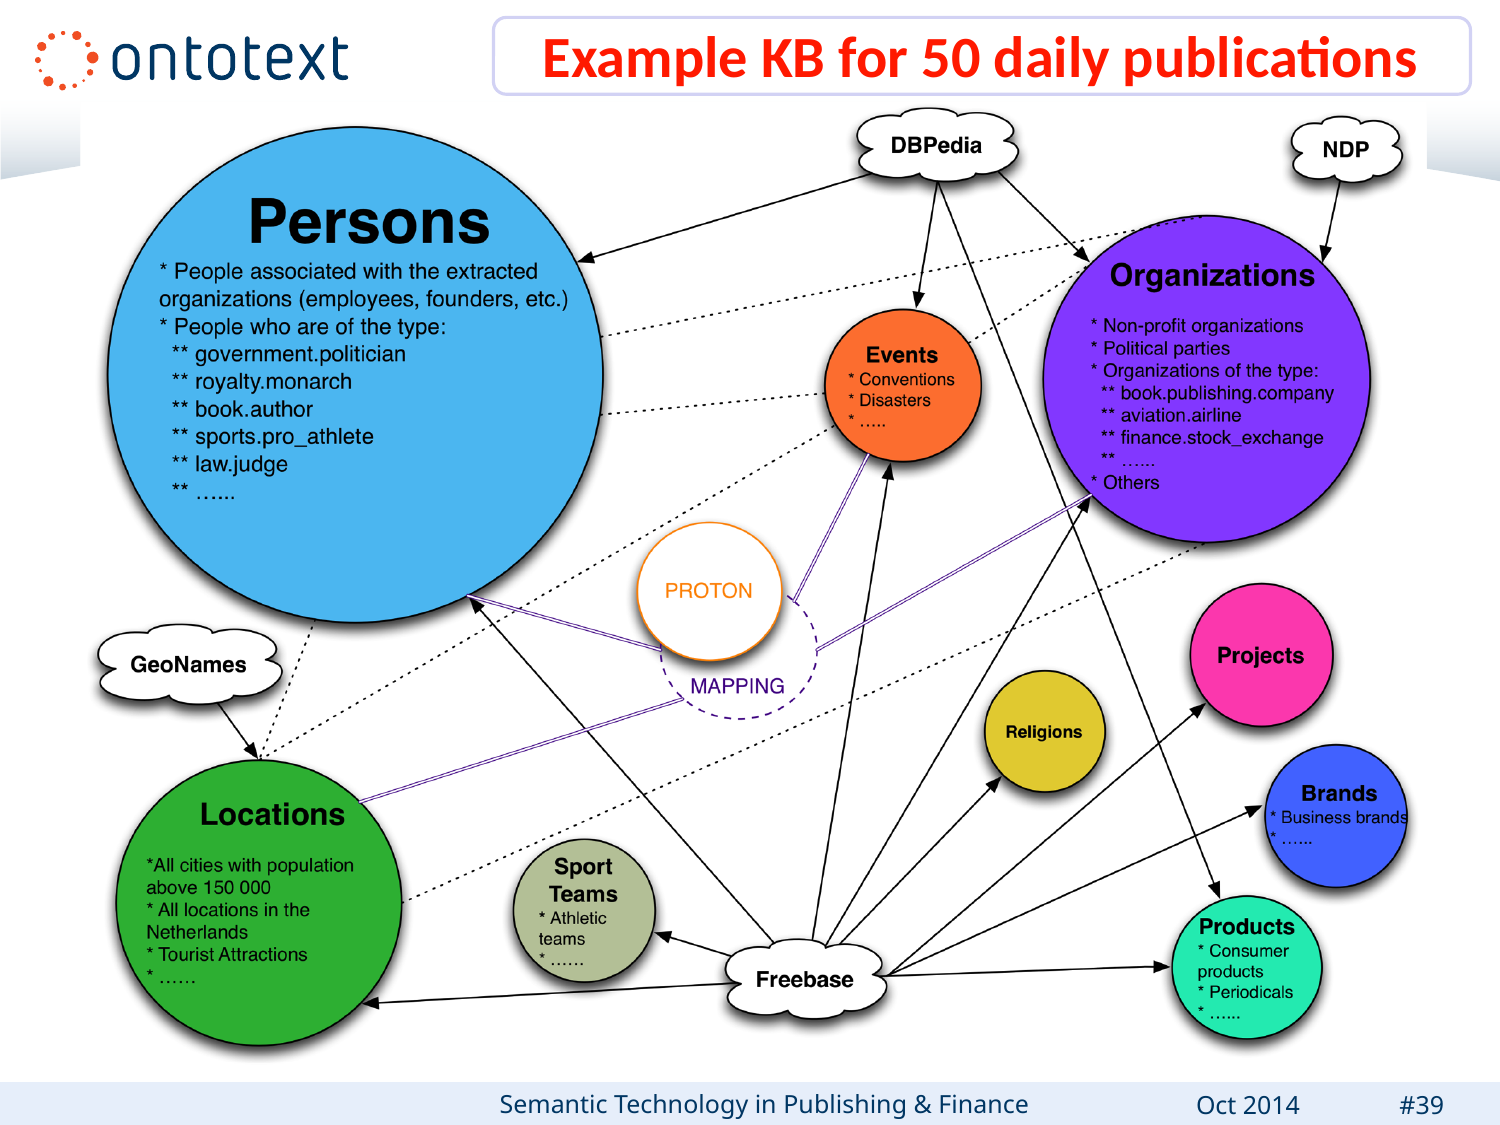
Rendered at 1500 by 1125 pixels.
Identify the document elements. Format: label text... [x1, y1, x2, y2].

title Example KB for 50 daily publications [489, 0, 1471, 114]
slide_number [1160, 1093, 1336, 1123]
slide_number #39 [1336, 1082, 1459, 1123]
picture [52, 77, 1442, 1087]
footer Semantic Technology in Publishing & Finance [371, 1093, 1158, 1125]
